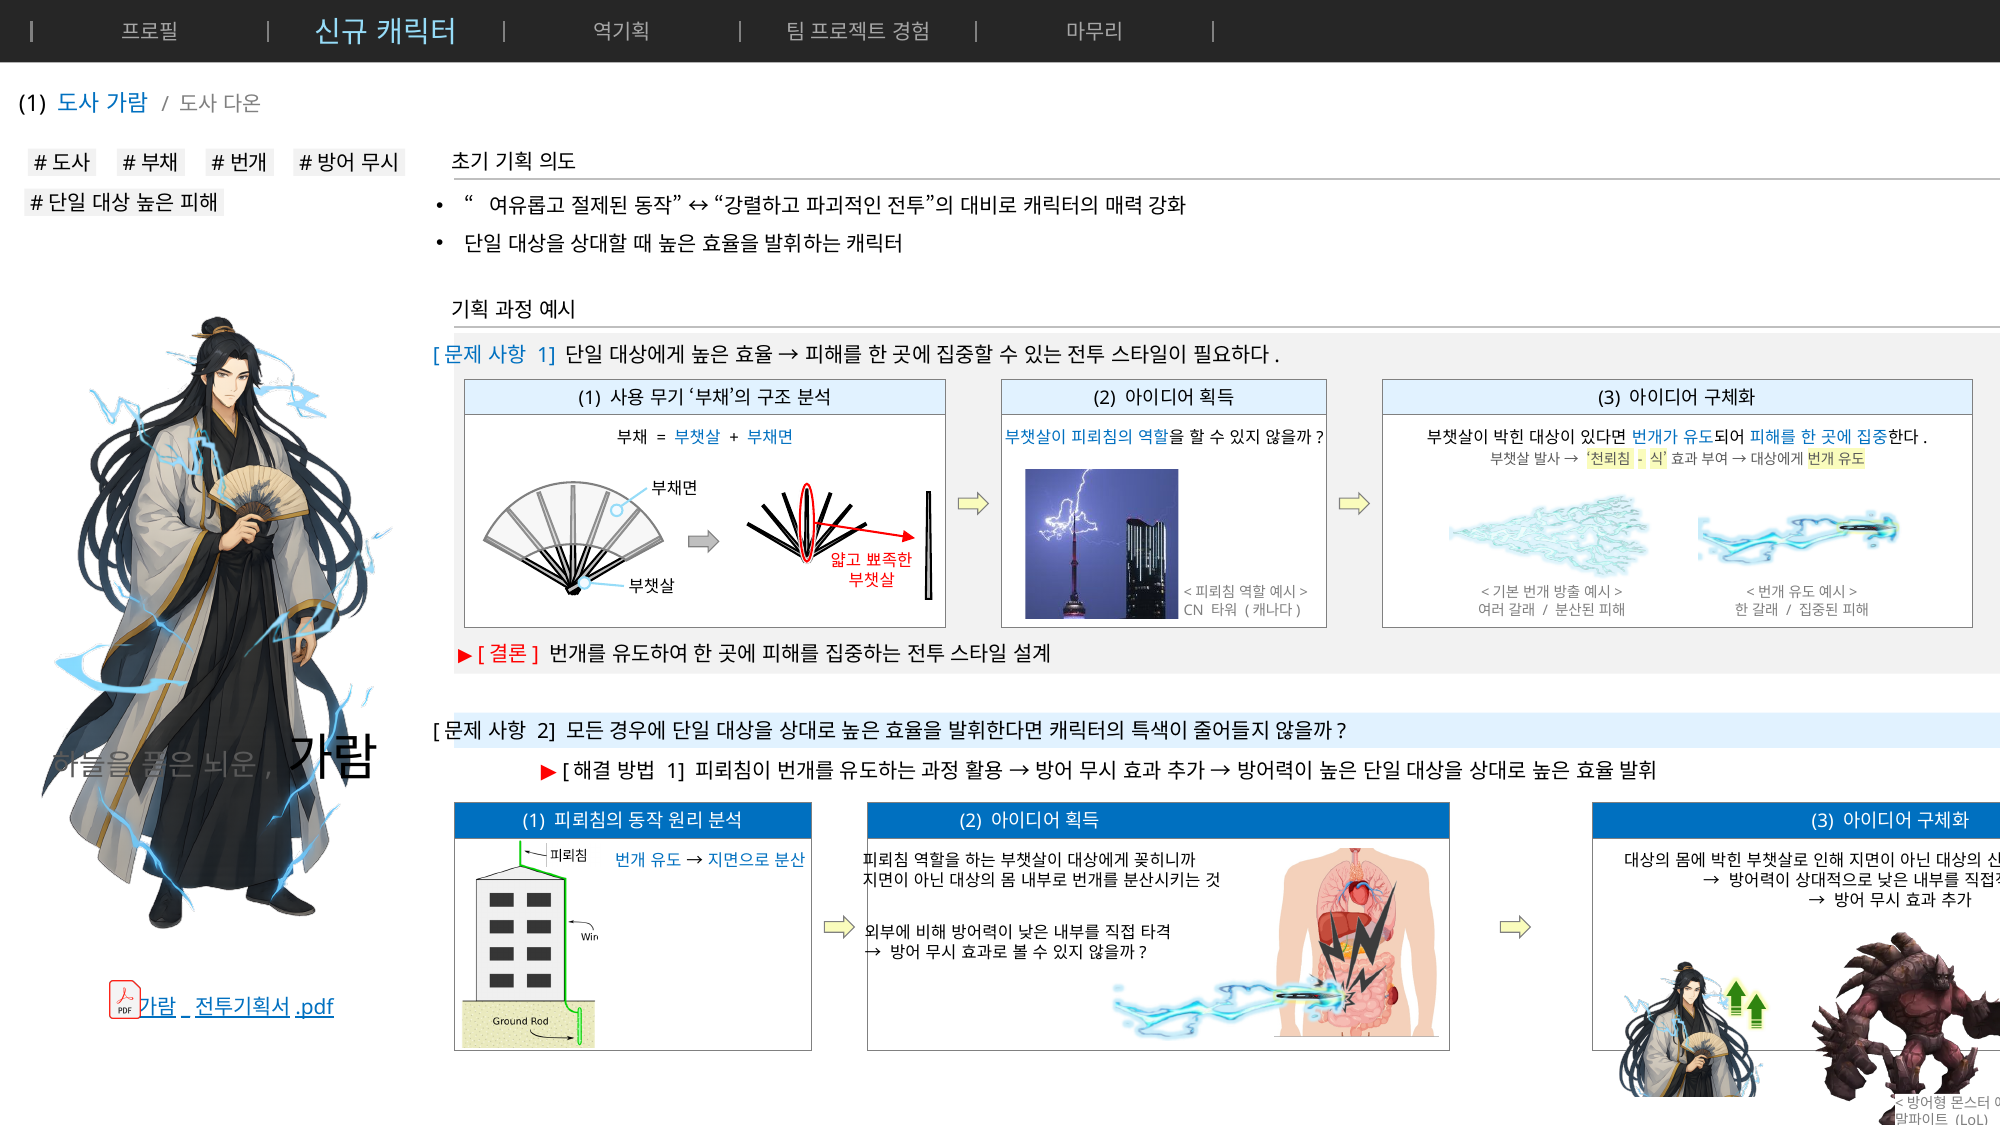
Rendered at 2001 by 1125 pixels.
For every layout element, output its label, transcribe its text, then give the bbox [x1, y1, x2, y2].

text_box [865, 801, 1451, 840]
text_box 기획 과정 예시 [451, 296, 577, 322]
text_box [453, 147, 2000, 180]
picture [460, 836, 602, 1049]
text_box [1618, 927, 2000, 1125]
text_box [108, 979, 323, 1019]
text_box 번개 유도 → 지면으로 분산 [615, 838, 806, 870]
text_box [453, 332, 2000, 675]
text_box (1) 도사 가람 / 도사 다온 [19, 88, 262, 116]
text_box [865, 840, 1451, 1052]
picture [1109, 847, 1440, 1042]
text_box (2) 아이디어 획득 [959, 809, 1101, 832]
text_box [453, 801, 813, 840]
text_box (1) 피뢰침의 동작 원리 분석 [522, 809, 743, 832]
text_box [1591, 801, 2000, 840]
text_box 피뢰침 역할을 하는 부챗살이 대상에게 꽂히니까 지면이 아닌 대상의 몸 내부로 번개를 분산시키는 것 [862, 838, 1222, 890]
text_box “여유롭고 절제된 동작” ↔ “강렬하고 파괴적인 전투”의 대비로 캐릭터의 매력 강화 단일 대상을 상대할 때 높은 효율을 발휘하는 캐릭터 [436, 181, 1187, 256]
text_box [822, 912, 857, 942]
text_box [31, 148, 401, 217]
text_box 대상의 몸에 박힌 부챗살로 인해 지면이 아닌 대상의 신체 내부로 번개를 분산 → 방어력이 상대적으로 낮은 내부를 직접적으로 공격 → 방어 무시 효과 추가 [1624, 838, 2000, 910]
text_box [0, 0, 2000, 64]
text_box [453, 712, 2000, 749]
text_box [1591, 840, 2000, 1052]
text_box [1498, 912, 1533, 942]
text_box [453, 840, 813, 1052]
picture [31, 291, 401, 937]
text_box (3) 아이디어 구체화 [1811, 809, 1970, 832]
text_box 외부에 비해 방어력이 낮은 내부를 직접 타격 → 방어 무시 효과로 볼 수 있지 않을까? [864, 909, 1109, 962]
text_box ▶ [해결 방법 1] 피뢰침이 번개를 유도하는 과정 활용 → 방어 무시 효과 추가 → 방어력이 높은 단일 대상을 상대로 높은 효율 발휘 [540, 749, 1658, 798]
